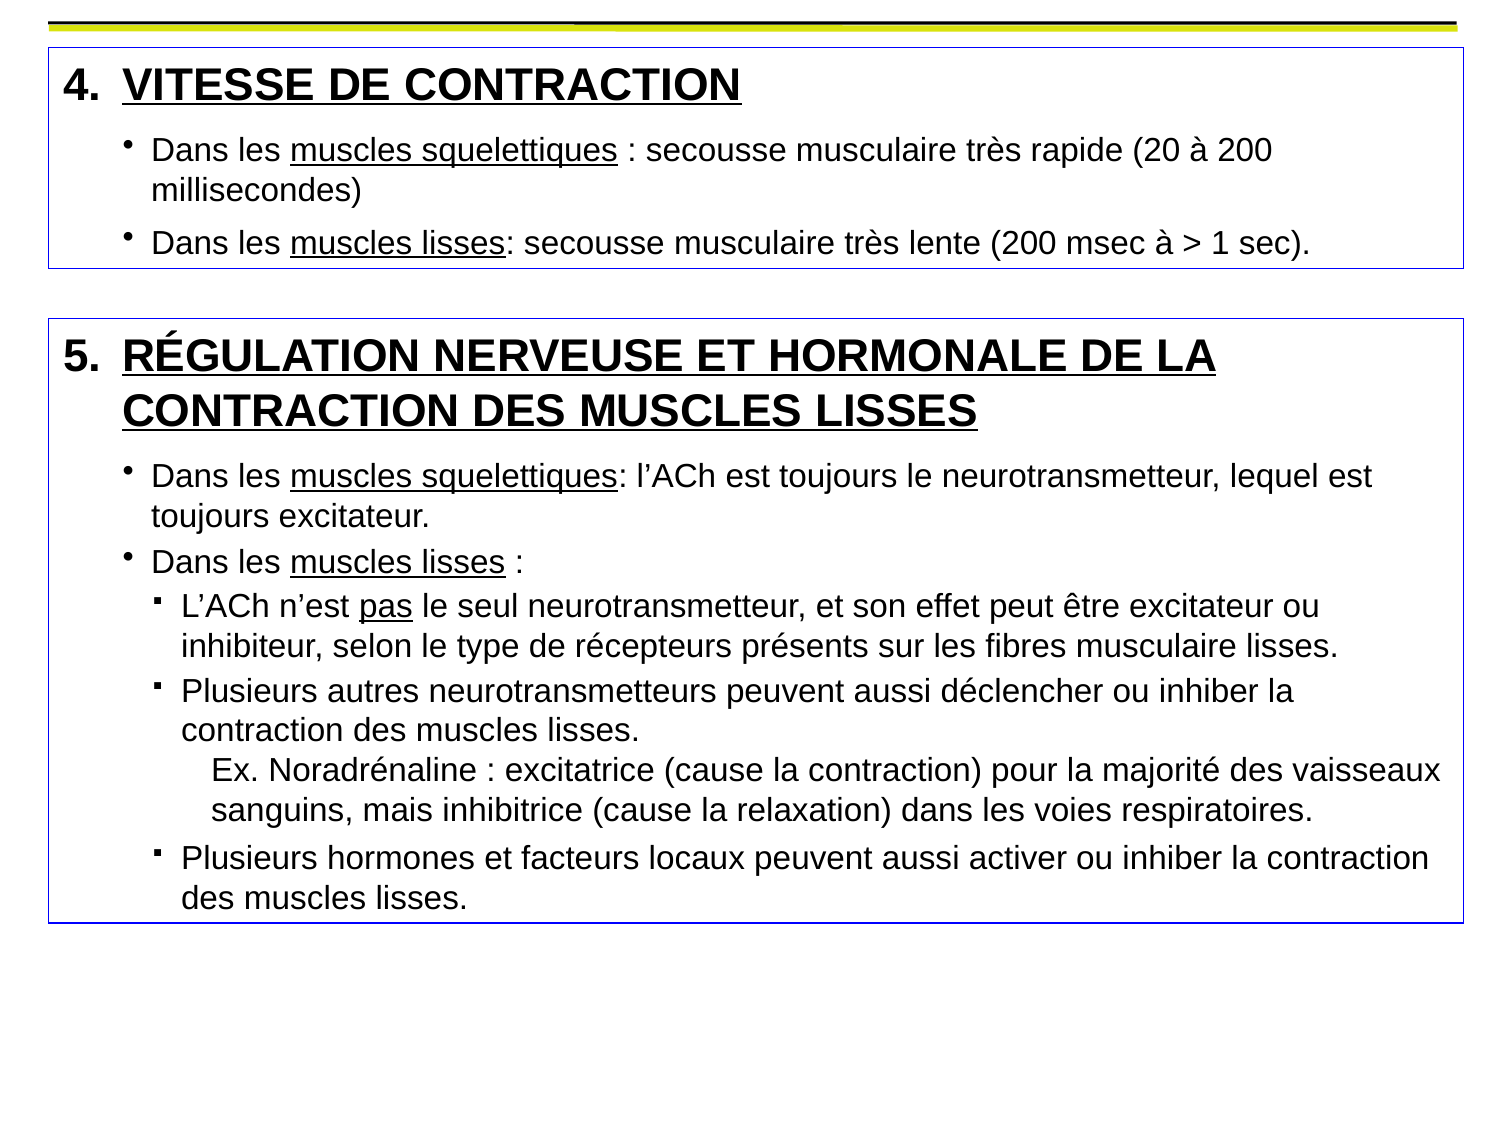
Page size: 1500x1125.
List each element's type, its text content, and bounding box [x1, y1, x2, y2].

text_box 4. VITESSE DE CONTRACTION Dans les muscles squelettiques : secousse musculaire très rapide (20 à 200 millisecondes) Dans les muscles lisses: secousse musculaire très lente (200 msec à > 1 sec). [48, 47, 1464, 269]
text_box 5. RÉGULATION NERVEUSE ET HORMONALE DE LA CONTRACTION DES MUSCLES LISSES Dans les muscles squelettiques: l’ACh est toujours le neurotransmetteur, lequel est toujours excitateur. Dans les muscles lisses : L’ACh n’est pas le seul neurotransmetteur, et son effet peut être excitateur ou inhibiteur, selon le type de récepteurs présents sur les fibres musculaire lisses. Plusieurs autres neurotransmetteurs peuvent aussi déclencher ou inhiber la contraction des muscles lisses. Ex. Noradrénaline : excitatrice (cause la contraction) pour la majorité des vaisseaux sanguins, mais inhibitrice (cause la relaxation) dans les voies respiratoires. Plusieurs hormones et facteurs locaux peuvent aussi activer ou inhiber la contraction des muscles lisses. [48, 318, 1464, 924]
